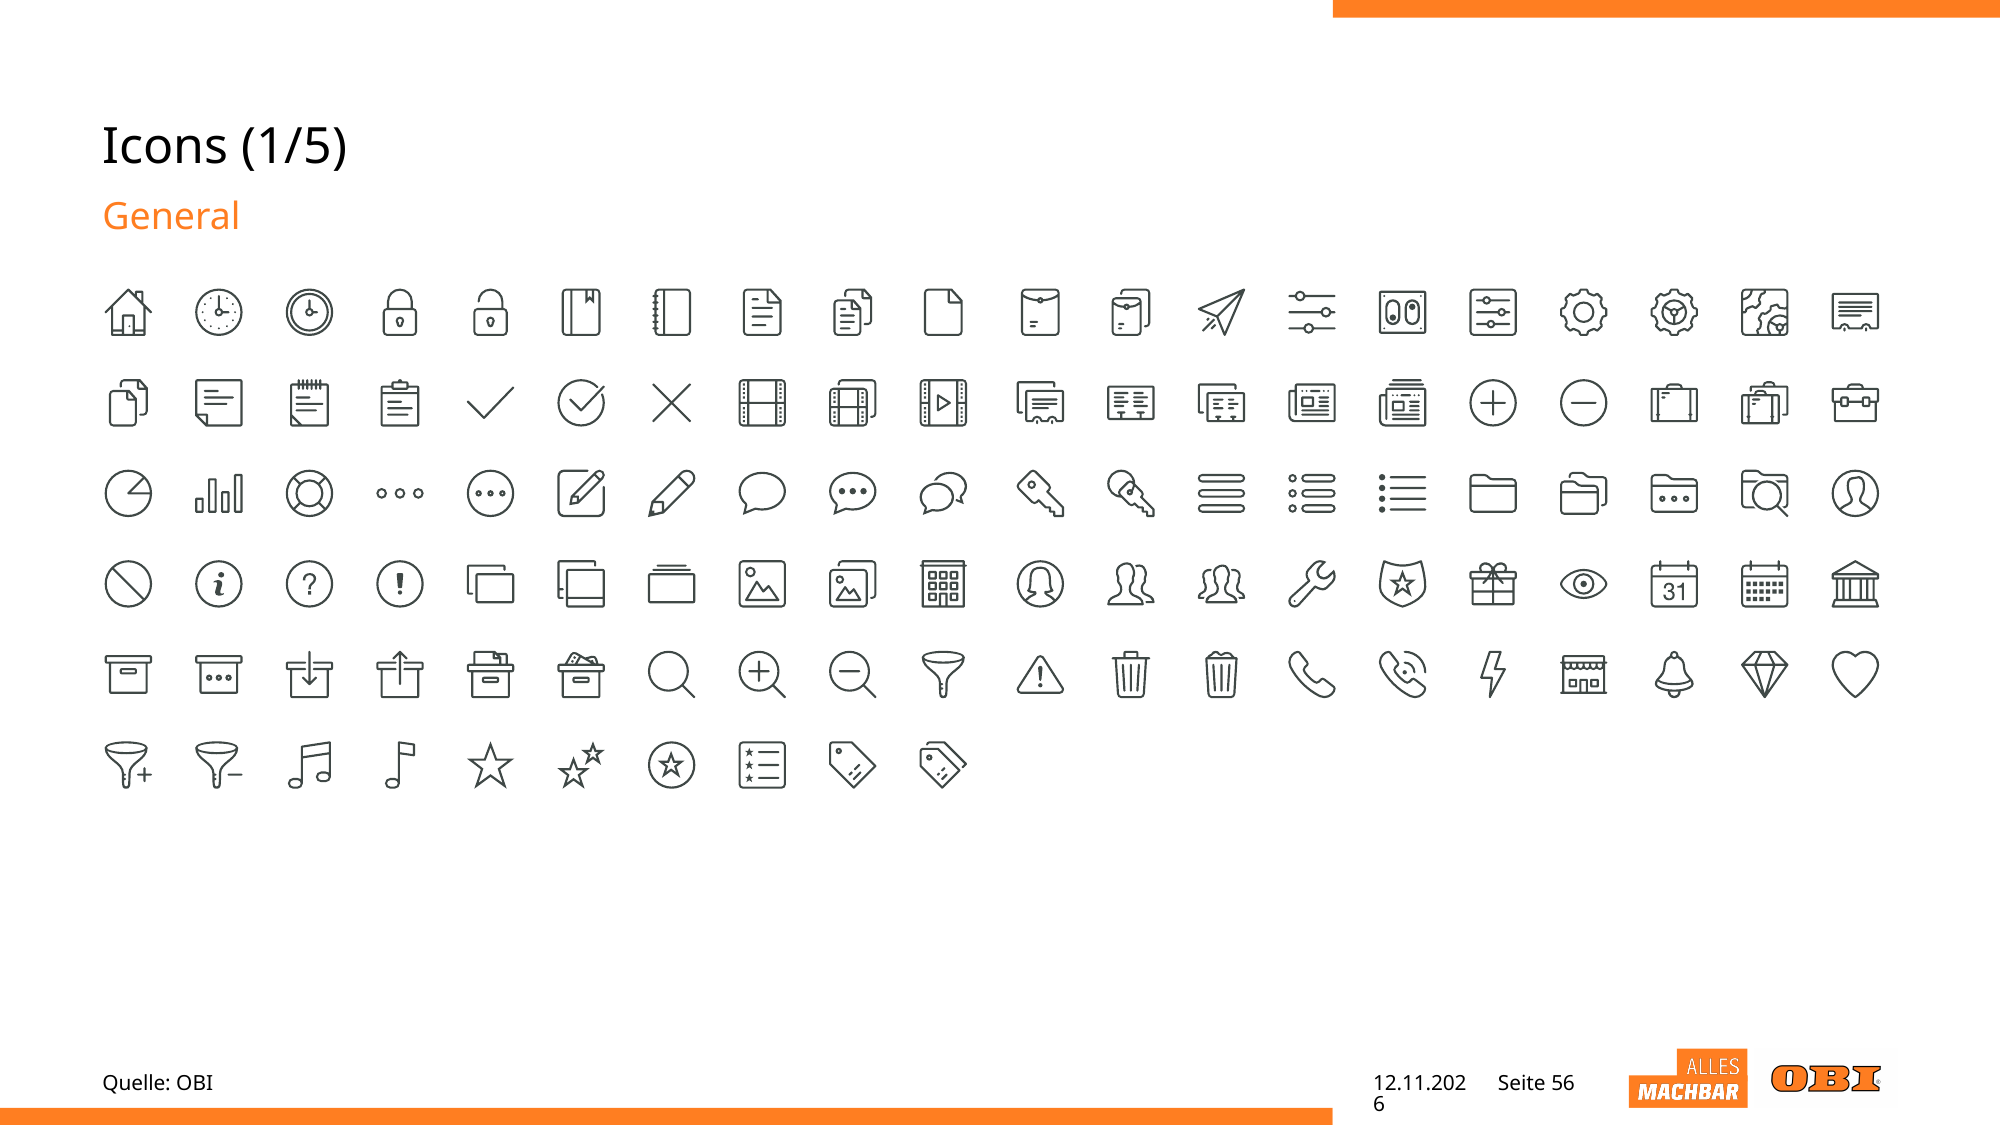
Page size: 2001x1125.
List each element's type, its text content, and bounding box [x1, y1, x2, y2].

text_box [1111, 650, 1151, 699]
text_box [1288, 560, 1336, 608]
text_box [1288, 473, 1297, 483]
text_box [473, 288, 508, 336]
text_box [647, 469, 696, 518]
text_box [1016, 655, 1065, 694]
text_box [1016, 381, 1056, 414]
text_box [1378, 484, 1386, 492]
text_box [195, 288, 243, 336]
text_box [1741, 650, 1789, 699]
text_box [1197, 383, 1237, 414]
text_box [1831, 292, 1880, 332]
text_box [738, 379, 786, 427]
text_box [833, 299, 862, 336]
text_box [1831, 650, 1880, 699]
picture [1754, 1048, 1898, 1107]
text_box [837, 560, 877, 599]
text_box [285, 560, 334, 608]
text_box [1560, 379, 1608, 427]
text_box [1650, 383, 1698, 423]
text_box [287, 741, 331, 789]
text_box [1206, 392, 1246, 423]
text_box [376, 487, 388, 499]
text_box [1650, 288, 1698, 336]
text_box [1560, 568, 1608, 600]
text_box [557, 651, 605, 699]
text_box [557, 469, 605, 518]
text_box [1016, 469, 1065, 518]
text_box [380, 379, 420, 427]
text_box [285, 469, 334, 518]
text_box [475, 573, 515, 604]
text_box [1288, 383, 1336, 423]
text_box [1560, 655, 1608, 694]
text_box [104, 560, 153, 608]
text_box [382, 288, 418, 336]
text_box [285, 288, 334, 336]
text_box [119, 379, 148, 416]
text_box [1741, 288, 1789, 336]
text_box [466, 741, 515, 789]
text_box [233, 473, 243, 513]
text_box [290, 379, 329, 427]
text_box [919, 560, 968, 608]
text_box [1469, 562, 1517, 606]
text_box [1560, 288, 1608, 336]
text_box [1288, 650, 1336, 699]
text_box [647, 741, 696, 789]
text_box [104, 288, 153, 336]
text_box [1469, 379, 1517, 427]
text_box [1301, 489, 1336, 498]
text_box [1650, 473, 1698, 513]
text_box [926, 741, 968, 769]
text_box [1378, 560, 1427, 608]
text_box [466, 564, 506, 595]
text_box [376, 560, 424, 608]
text_box [1654, 650, 1694, 699]
text_box [221, 491, 230, 513]
text_box [1288, 290, 1336, 302]
text_box [919, 747, 961, 789]
text_box [1831, 469, 1880, 518]
text_box [195, 741, 239, 789]
text_box [647, 573, 696, 604]
text_box [557, 560, 597, 599]
text_box [1025, 389, 1065, 425]
text_box [1120, 288, 1151, 328]
text_box [561, 288, 601, 336]
text_box [1749, 381, 1789, 416]
text_box [647, 650, 696, 699]
text_box [829, 471, 877, 515]
text_box [738, 741, 786, 789]
text_box [1288, 489, 1297, 498]
text_box [195, 560, 243, 608]
text_box [1378, 473, 1386, 481]
text_box [1288, 322, 1336, 334]
text_box [933, 471, 968, 505]
text_box [466, 469, 515, 518]
text_box [285, 661, 334, 699]
text_box [557, 379, 605, 427]
text_box [1288, 504, 1297, 513]
text_box [919, 482, 955, 515]
text_box [195, 497, 204, 513]
text_box [738, 471, 786, 515]
text_box [1107, 562, 1155, 606]
text_box [1378, 506, 1386, 513]
text_box [829, 650, 877, 699]
text_box [104, 741, 148, 789]
text_box [466, 650, 515, 699]
text_box [136, 767, 153, 783]
text_box [1378, 387, 1427, 427]
text_box [1831, 560, 1880, 608]
text_box [921, 650, 965, 699]
text_box [923, 288, 963, 336]
text_box [412, 487, 424, 499]
text_box [195, 655, 243, 694]
text_box [394, 487, 406, 499]
footer Quelle: OBI [102, 1071, 1271, 1097]
text_box [301, 650, 318, 686]
text_box [1107, 385, 1155, 421]
picture [1638, 1058, 1739, 1100]
text_box [104, 655, 153, 694]
text_box [919, 379, 968, 427]
text_box [376, 661, 424, 699]
text_box [1197, 473, 1246, 483]
text_box [1197, 504, 1246, 513]
text_box [829, 568, 868, 608]
text_box [1378, 495, 1386, 502]
text_box [1480, 650, 1507, 699]
text_box [104, 469, 153, 518]
title Icons (1/5) [102, 112, 1880, 174]
text_box [1568, 471, 1608, 507]
text_box [1741, 469, 1789, 518]
text_box [1288, 306, 1336, 318]
text_box [581, 741, 605, 766]
text_box [1205, 650, 1238, 699]
text_box [844, 288, 873, 326]
text_box [1469, 288, 1517, 336]
text_box [837, 379, 877, 418]
text_box [652, 383, 692, 423]
text_box [1831, 383, 1880, 423]
list General [102, 192, 1880, 238]
text_box [208, 478, 217, 513]
text_box [557, 756, 590, 789]
text_box [742, 288, 782, 336]
text_box [1197, 489, 1246, 498]
text_box [1650, 560, 1698, 608]
text_box [1741, 560, 1789, 608]
text_box [1301, 473, 1336, 483]
text_box [1301, 504, 1336, 513]
text_box [738, 560, 786, 608]
text_box [466, 386, 515, 419]
text_box [1741, 389, 1780, 425]
text_box [1469, 473, 1517, 513]
text_box [384, 741, 416, 789]
text_box [829, 741, 877, 789]
text_box [1111, 297, 1142, 336]
text_box [1378, 650, 1427, 699]
text_box [1016, 560, 1065, 608]
slide_number Seite 56 [1497, 1071, 1588, 1097]
text_box [1107, 469, 1155, 518]
text_box [738, 650, 786, 699]
text_box [392, 650, 408, 686]
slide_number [1373, 1071, 1475, 1097]
text_box [1389, 486, 1427, 490]
text_box [1378, 290, 1427, 334]
text_box [1197, 564, 1246, 604]
text_box [108, 389, 137, 427]
text_box [1020, 288, 1060, 336]
text_box [565, 568, 605, 608]
text_box [1197, 288, 1246, 336]
text_box [829, 387, 868, 427]
text_box [1560, 480, 1599, 515]
text_box [195, 379, 243, 427]
text_box [652, 288, 692, 336]
